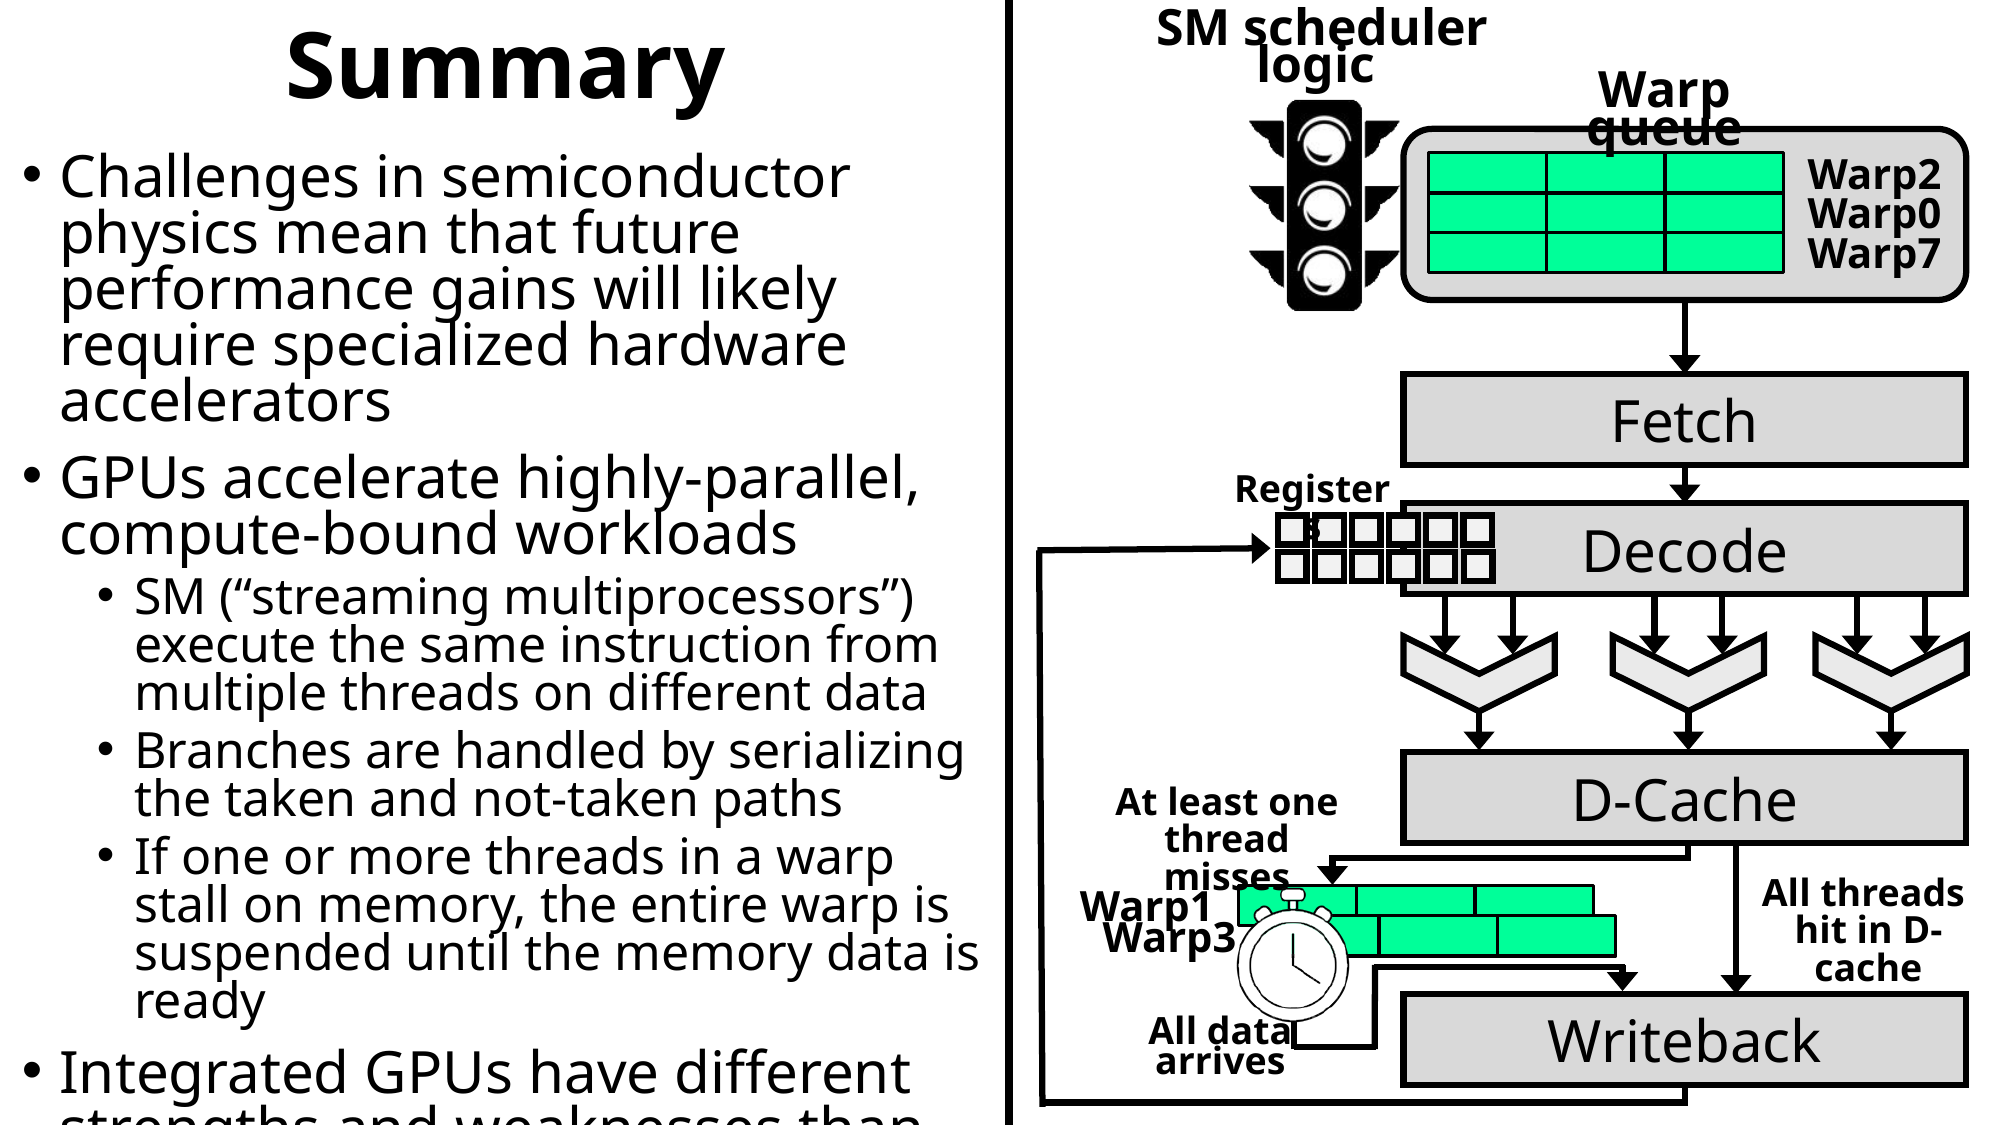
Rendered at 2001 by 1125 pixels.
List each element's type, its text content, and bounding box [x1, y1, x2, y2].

title Summary [20, 3, 992, 136]
list Challenges in semiconductor physics mean that future performance gains will likely require specialized hardware accelerators GPUs accelerate highly-parallel, compute-bound workloads SM (“streaming multiprocessors”) execute the same instruction from multiple threads on different data Branches are handled by serializing the taken and not-taken paths If one or more threads in a warp stall on memory, the entire warp is suspended until the memory data is ready Integrated GPUs have different strengths and weaknesses than external GPUs [6, 145, 1004, 1125]
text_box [1037, 10, 2000, 1107]
